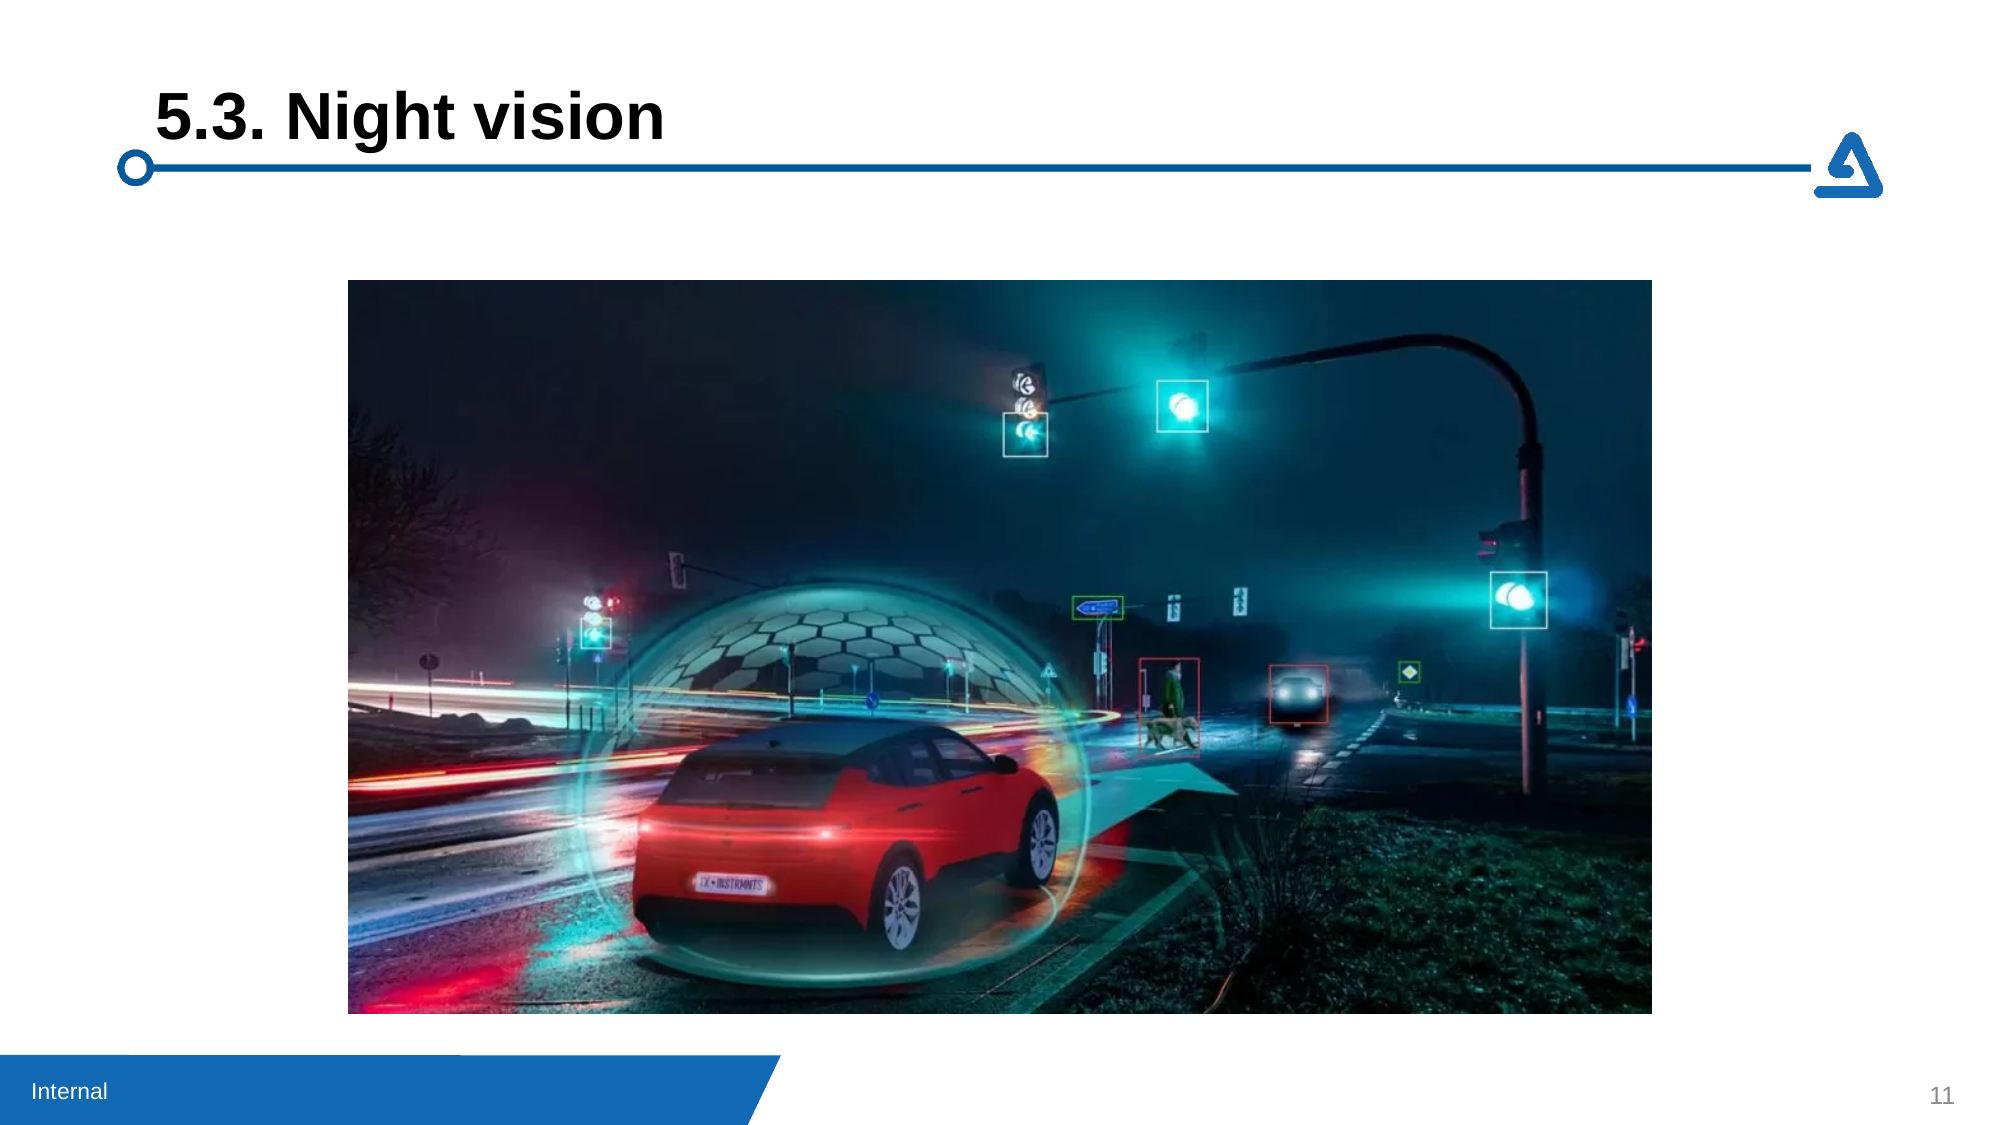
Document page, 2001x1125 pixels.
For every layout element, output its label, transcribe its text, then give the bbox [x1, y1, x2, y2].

picture [1866, 132, 1883, 198]
title 5.3. Night vision [140, 27, 1866, 208]
slide_number 11 [1520, 1065, 1971, 1125]
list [348, 280, 1652, 1014]
picture [117, 129, 1811, 213]
